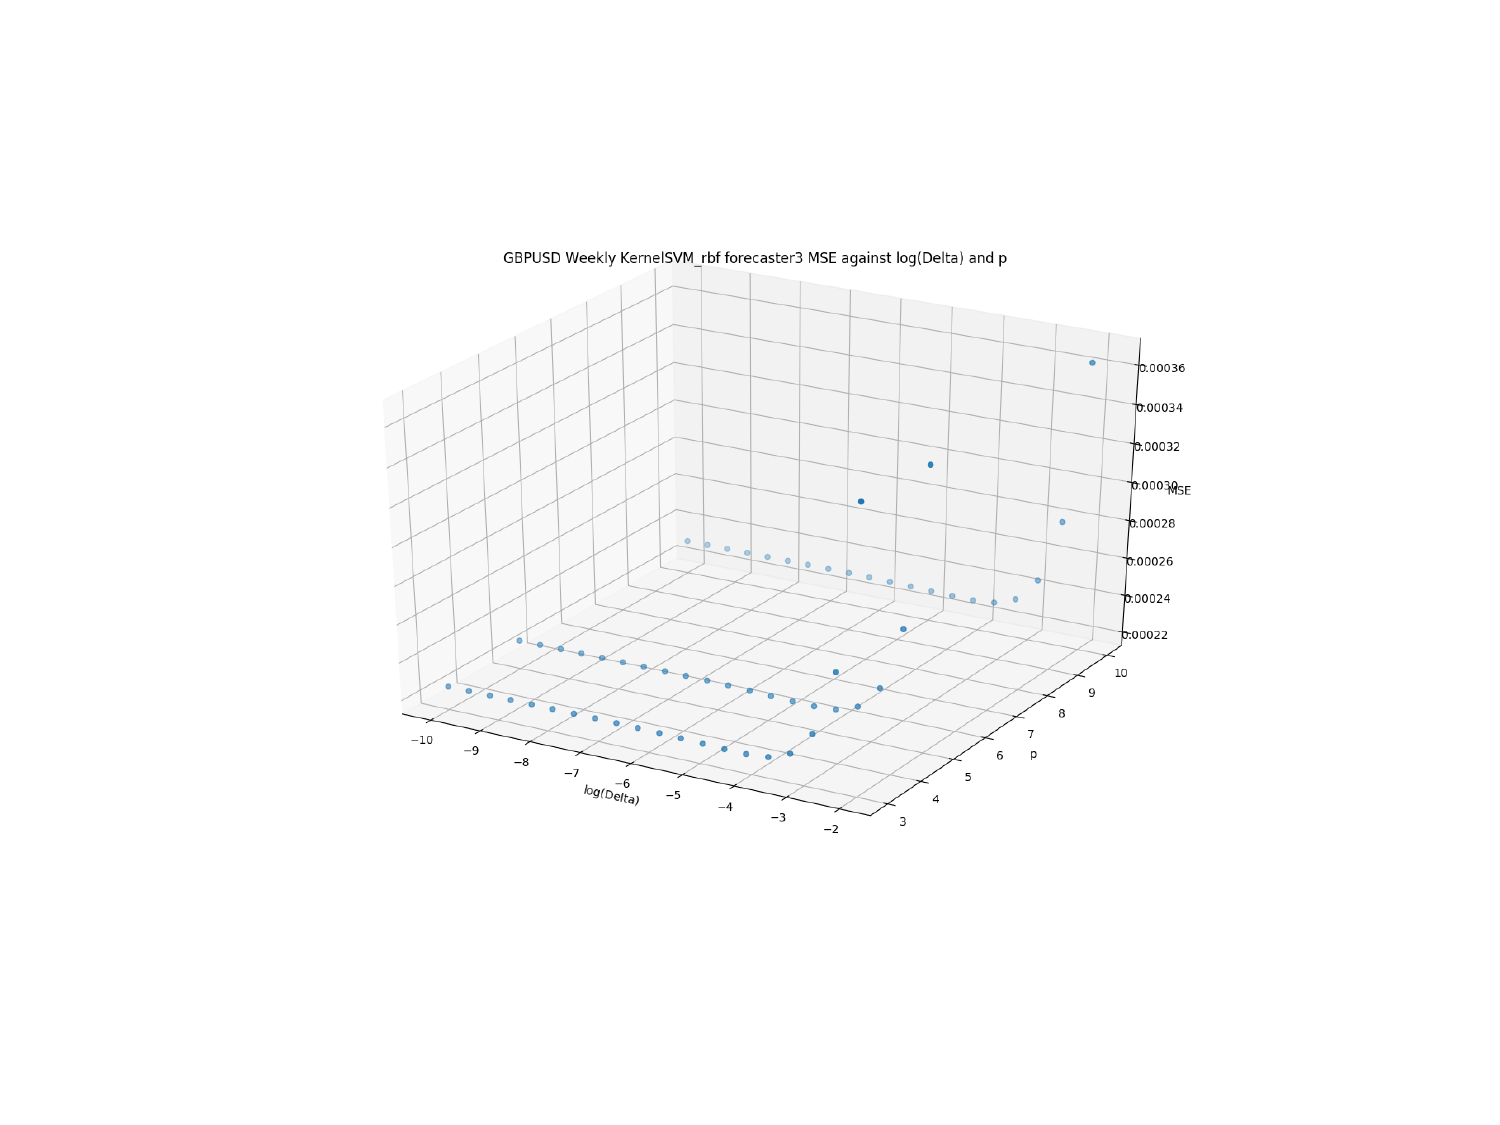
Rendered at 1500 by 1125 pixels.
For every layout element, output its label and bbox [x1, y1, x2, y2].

picture [119, 119, 1358, 946]
